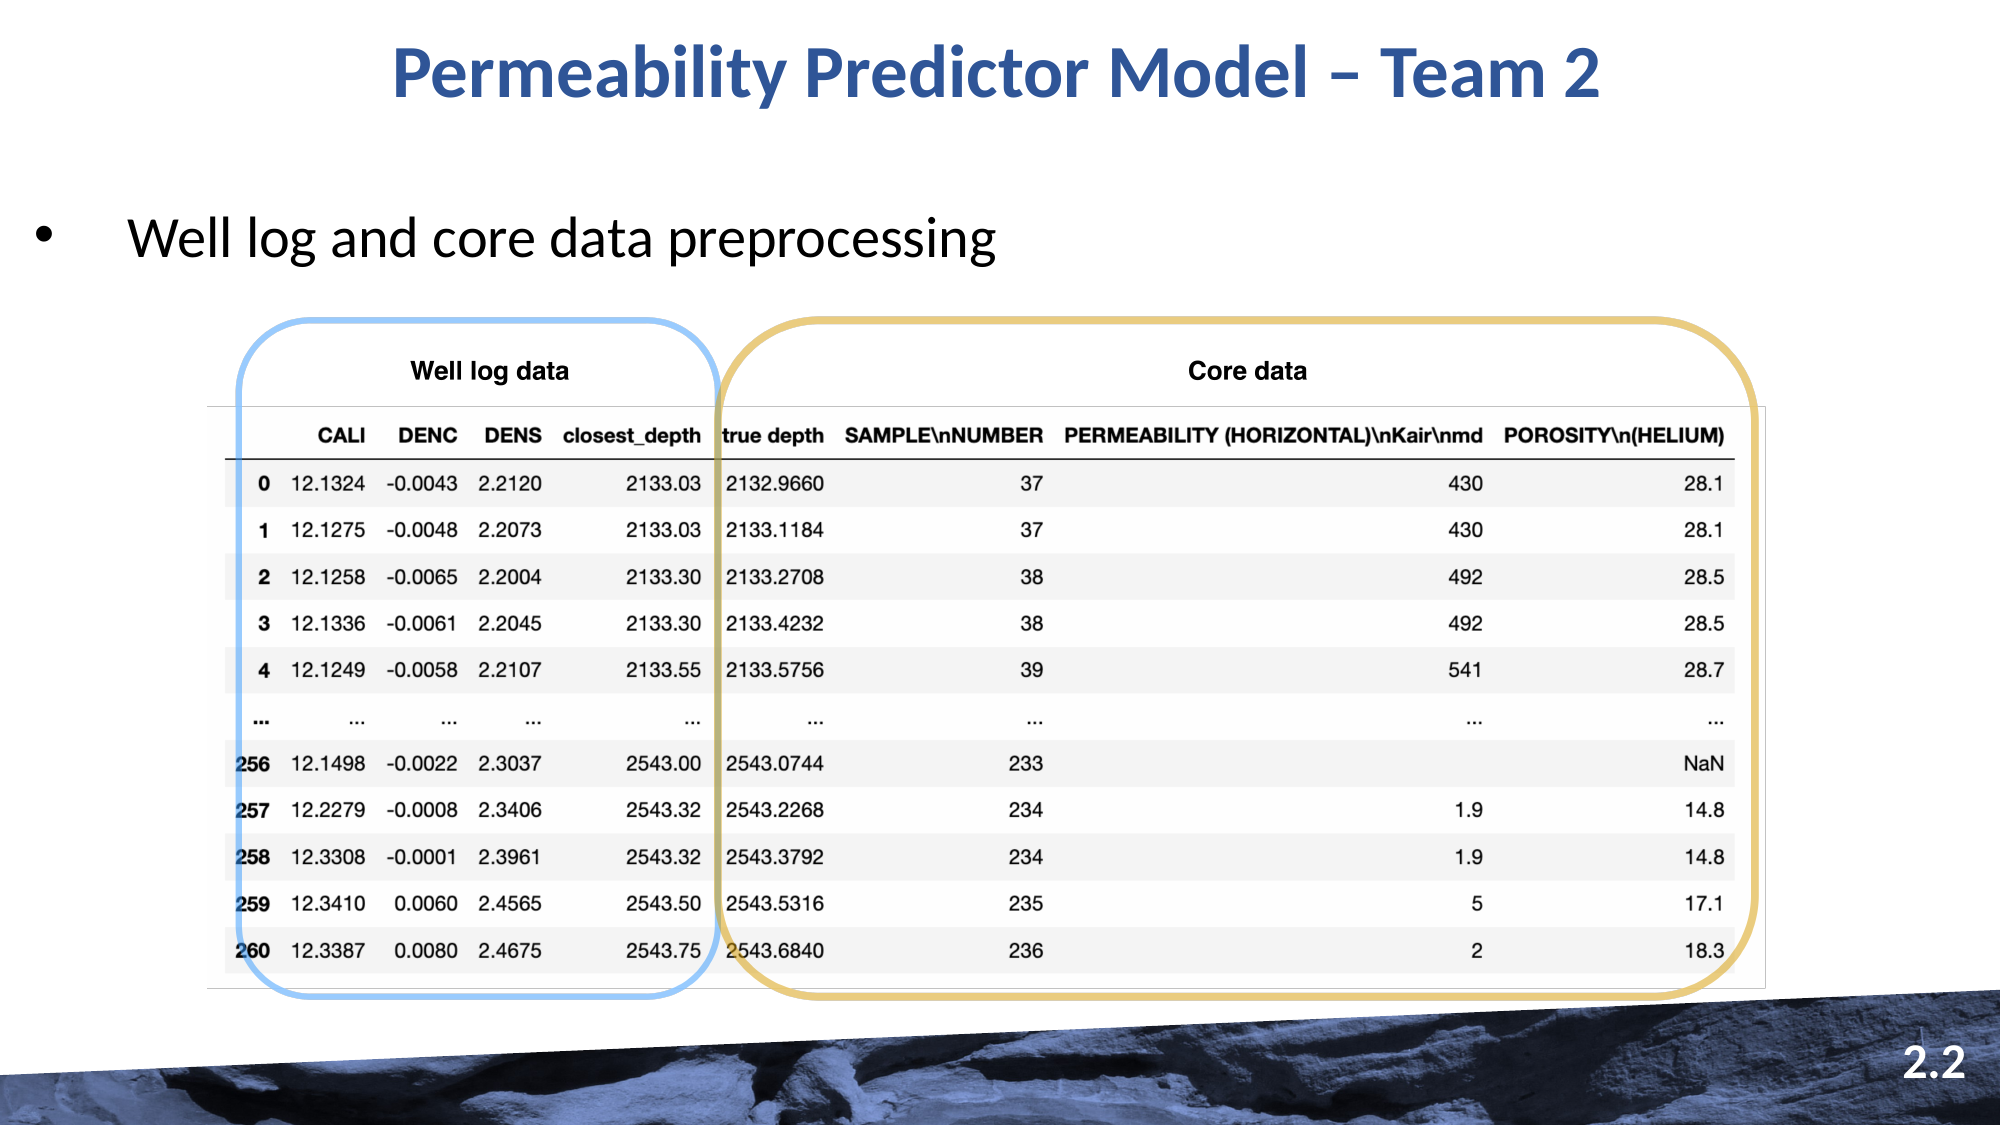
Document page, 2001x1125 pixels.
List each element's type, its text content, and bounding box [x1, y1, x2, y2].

text_box Permeability Predictor Model – Team 2 [14, 14, 1982, 280]
text_box [0, 988, 2000, 1125]
picture [199, 308, 1774, 1008]
text_box Well log and core data preprocessing [18, 191, 1555, 277]
text_box 2.2 [1873, 1012, 2000, 1098]
